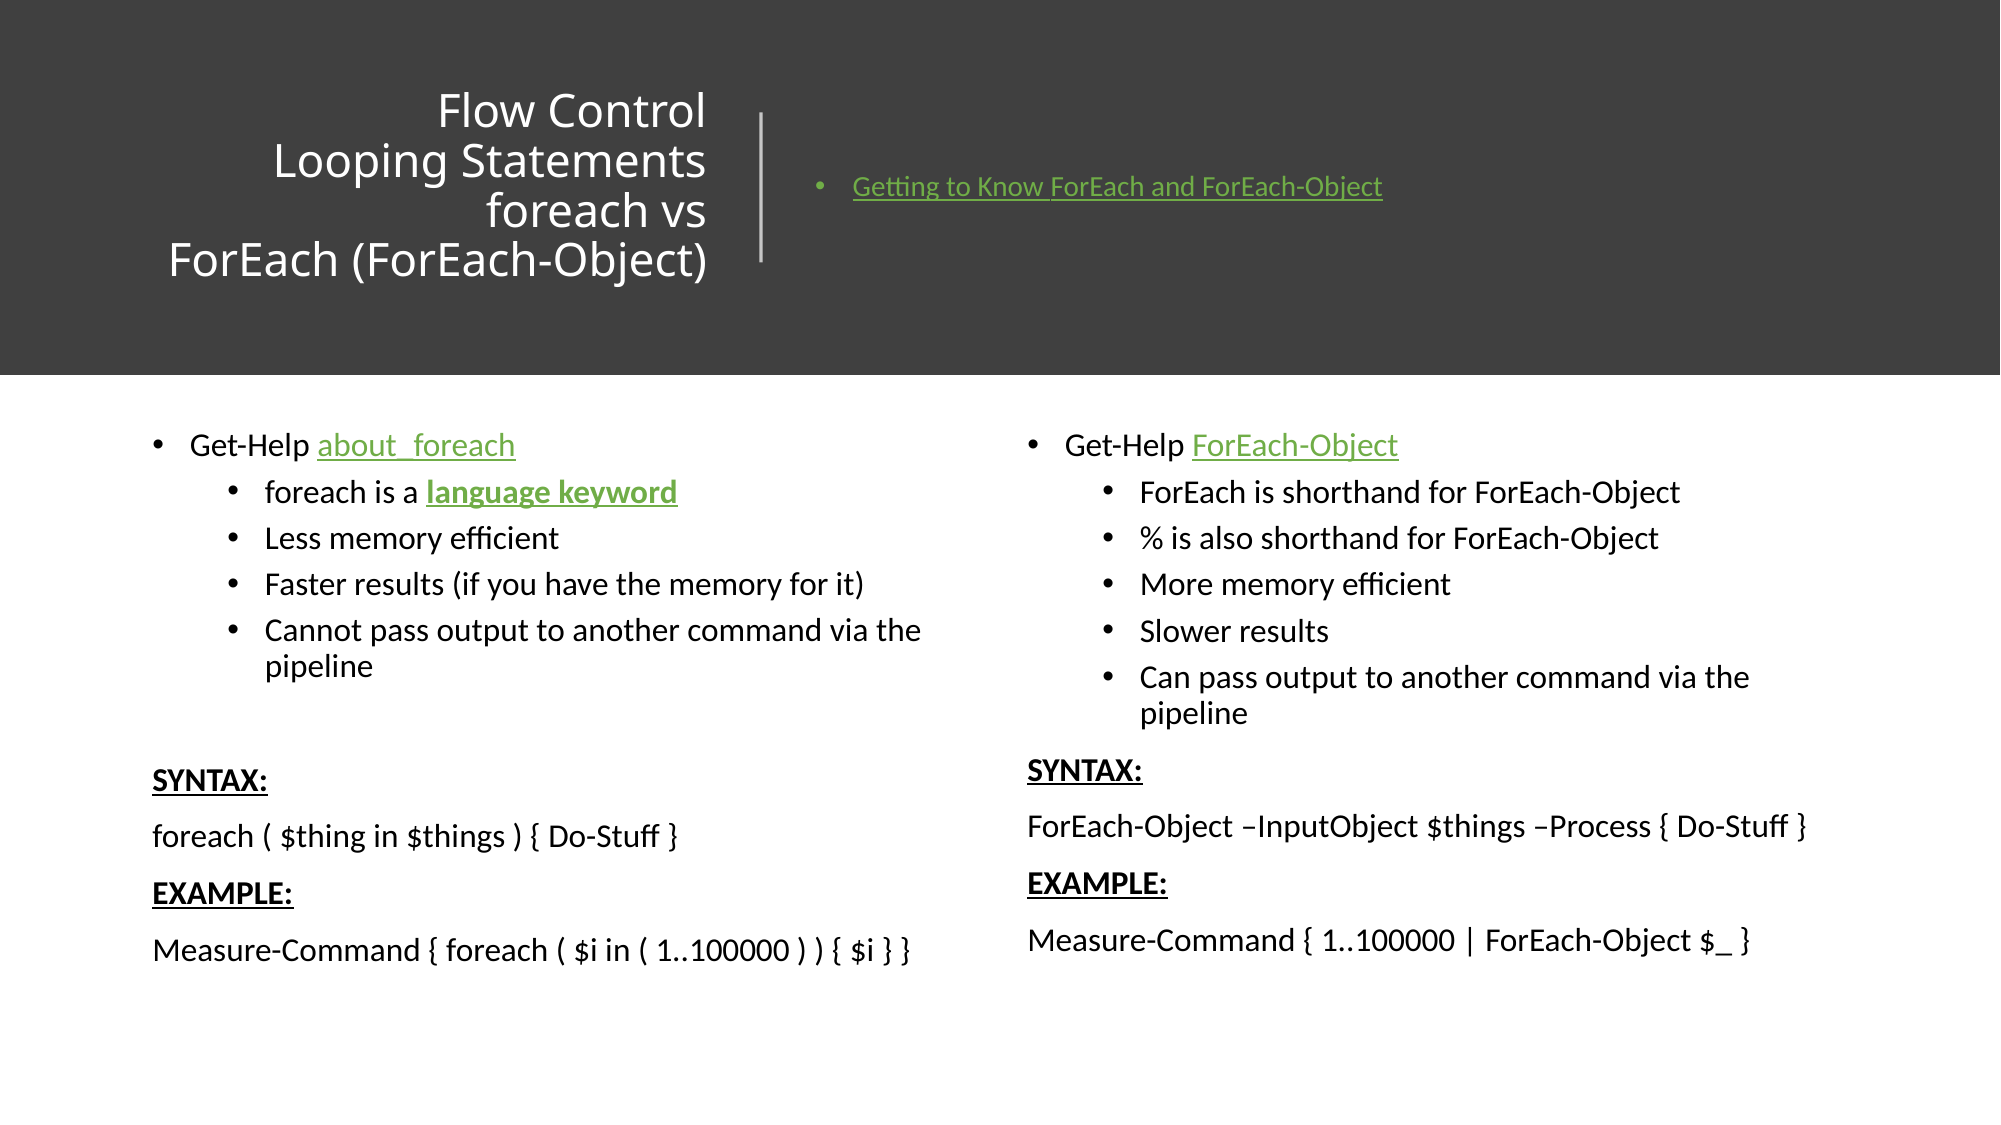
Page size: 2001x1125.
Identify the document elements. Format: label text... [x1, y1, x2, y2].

list Get-Help about_foreach foreach is a language keyword Less memory efficient Faster results (if you have the memory for it) Cannot pass output to another command via the pipeline SYNTAX: foreach ( $thing in $things ) { Do-Stuff } EXAMPLE: Measure-Command { foreach ( $i in ( 1..100000 ) ) { $i } } [137, 420, 988, 1014]
text_box Get-Help ForEach-Object ForEach is shorthand for ForEach-Object % is also shorthand for ForEach-Object More memory efficient Slower results Can pass output to another command via the pipeline SYNTAX: ForEach-Object –InputObject $things –Process { Do-Stuff } EXAMPLE: Measure-Command { 1..100000 | ForEach-Object $_ } [1012, 420, 1863, 1014]
text_box Getting to Know ForEach and ForEach-Object [800, 67, 1869, 308]
text_box [0, 0, 2000, 376]
title Flow Control Looping Statements foreach vs ForEach (ForEach-Object) [130, 78, 722, 297]
